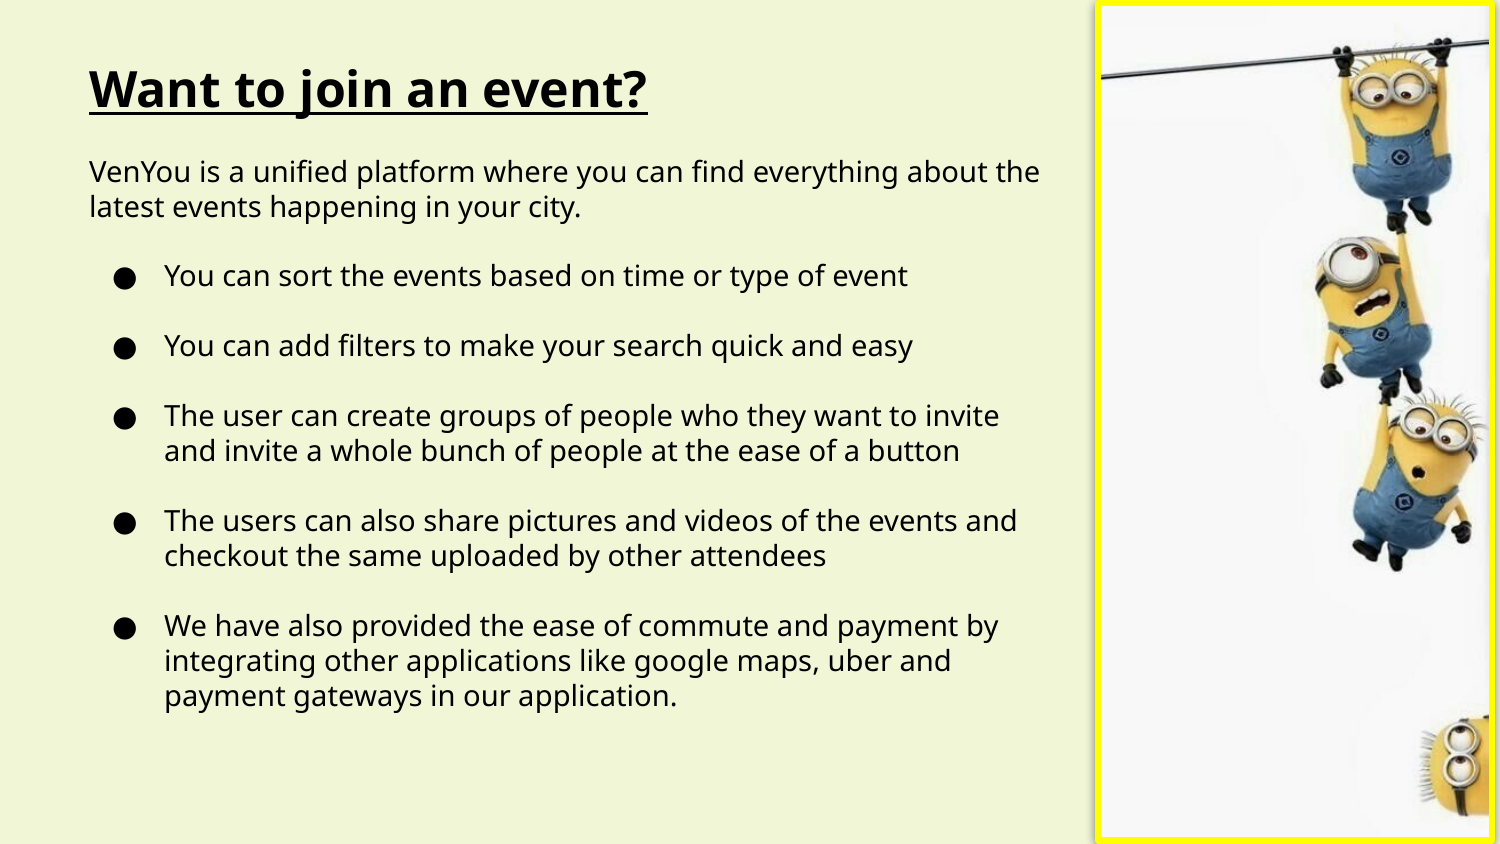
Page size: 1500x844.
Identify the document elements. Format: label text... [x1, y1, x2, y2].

picture [1100, 6, 1490, 838]
text_box Want to join an event? VenYou is a unified platform where you can find everything about the latest events happening in your city. You can sort the events based on time or type of event You can add filters to make your search quick and easy The user can create groups of people who they want to invite and invite a whole bunch of people at the ease of a button The users can also share pictures and videos of the events and checkout the same uploaded by other attendees We have also provided the ease of commute and payment by integrating other applications like google maps, uber and payment gateways in our application. [74, 42, 1057, 844]
